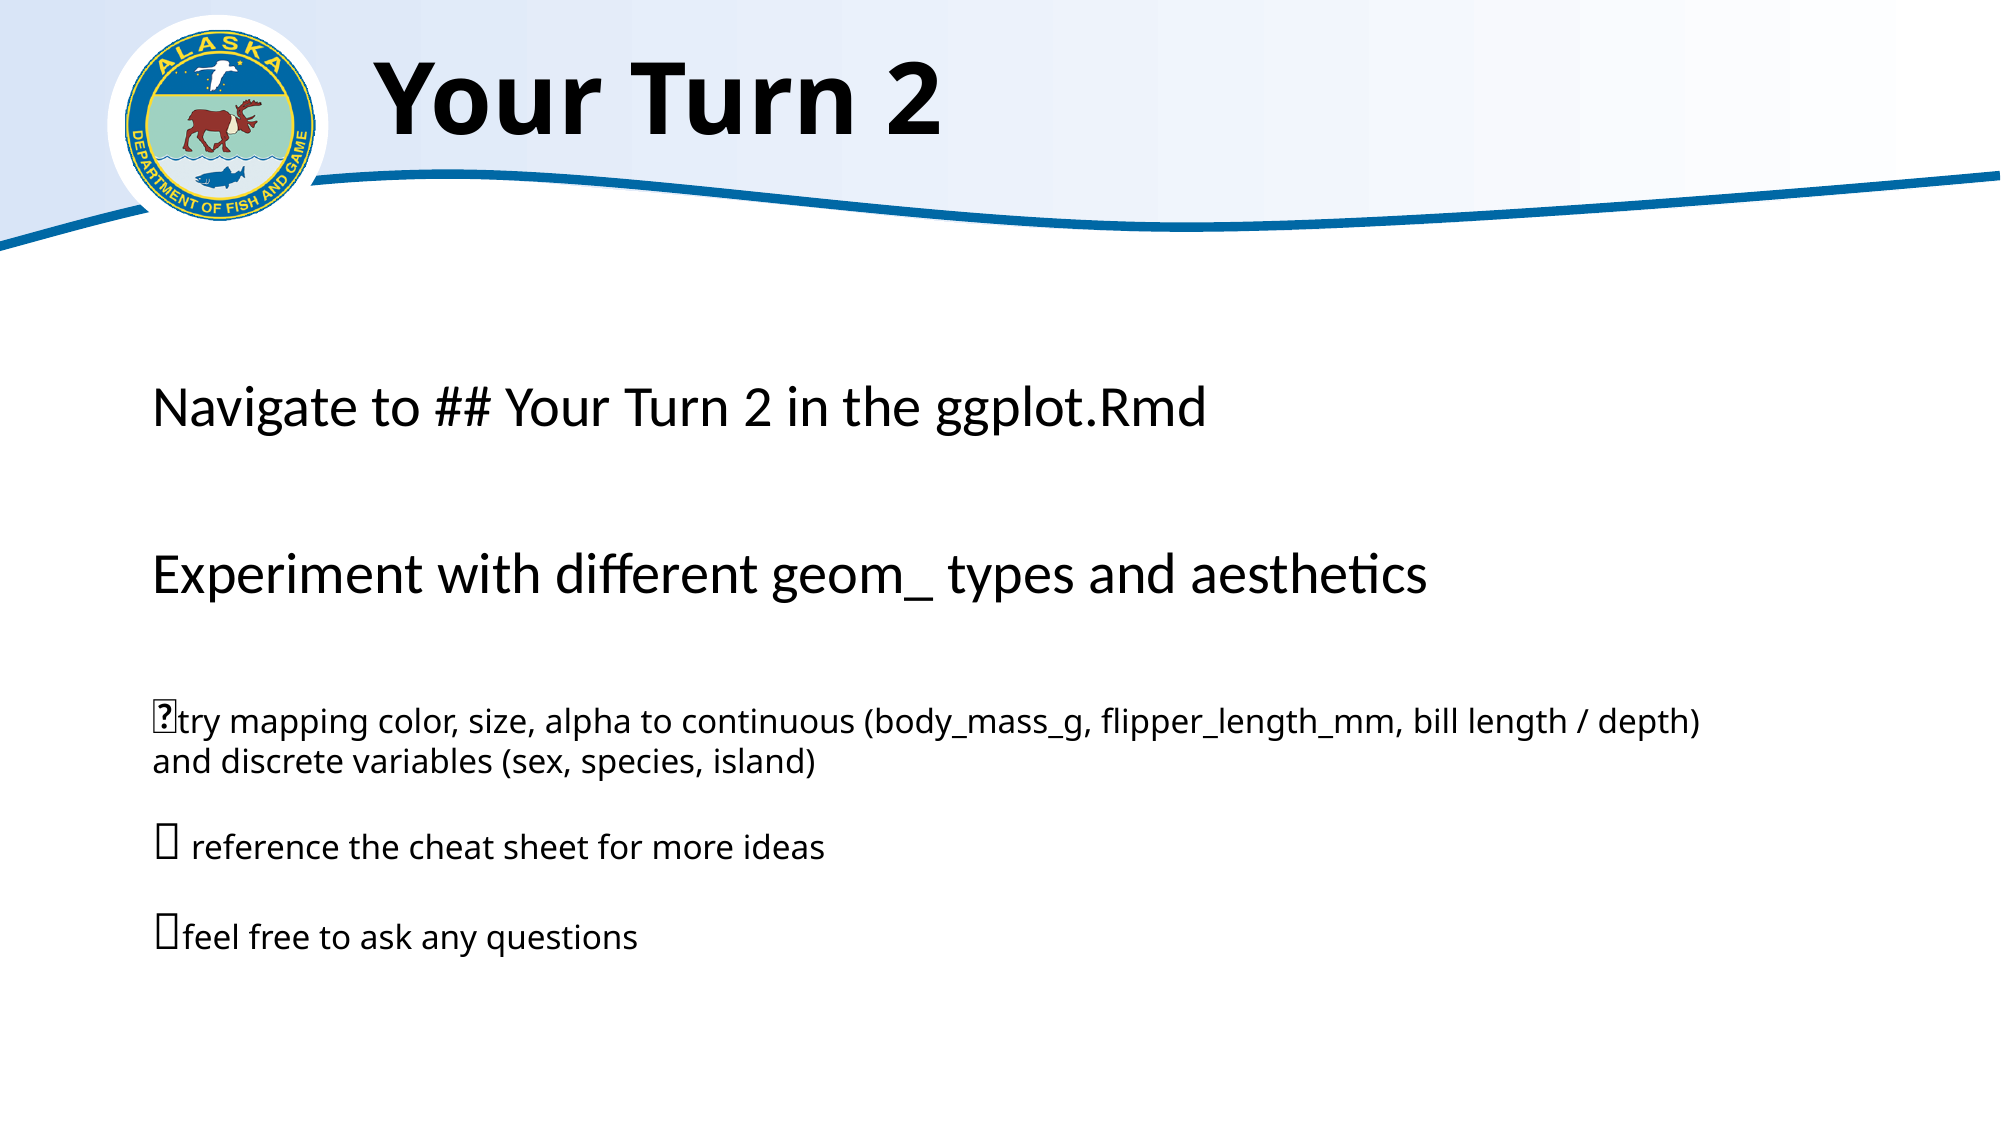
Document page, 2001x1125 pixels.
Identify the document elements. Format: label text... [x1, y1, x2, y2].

picture [35, 17, 404, 231]
list Navigate to ## Your Turn 2 in the ggplot.Rmd Experiment with different geom_ types and aesthetics 💡try mapping color, size, alpha to continuous (body_mass_g, flipper_length_mm, bill length / depth) and discrete variables (sex, species, island) 📑 reference the cheat sheet for more ideas 🤚feel free to ask any questions [137, 368, 1863, 1083]
title Your Turn 2 [358, 0, 2000, 204]
